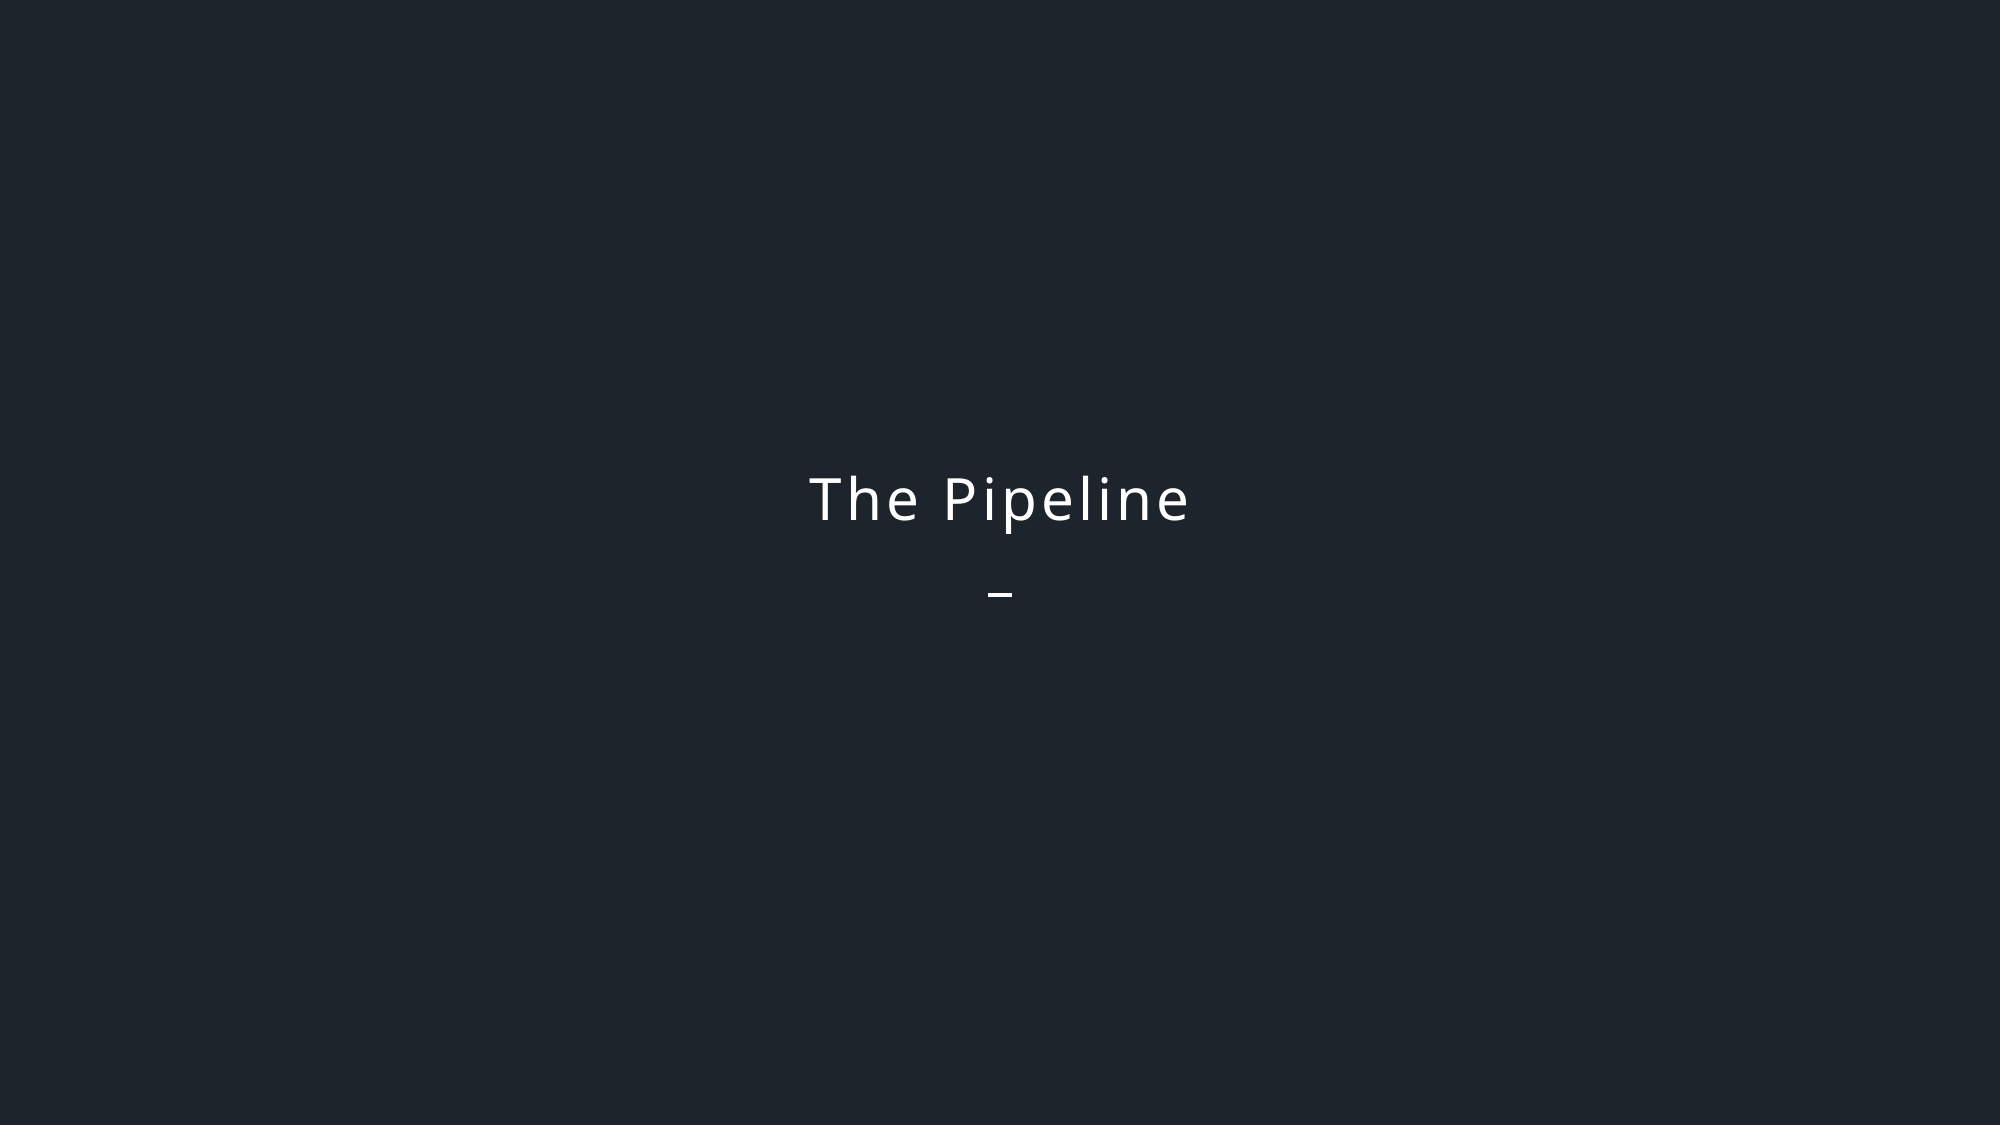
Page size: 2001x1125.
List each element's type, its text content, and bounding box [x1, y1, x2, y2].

title The Pipeline [137, 463, 1863, 530]
